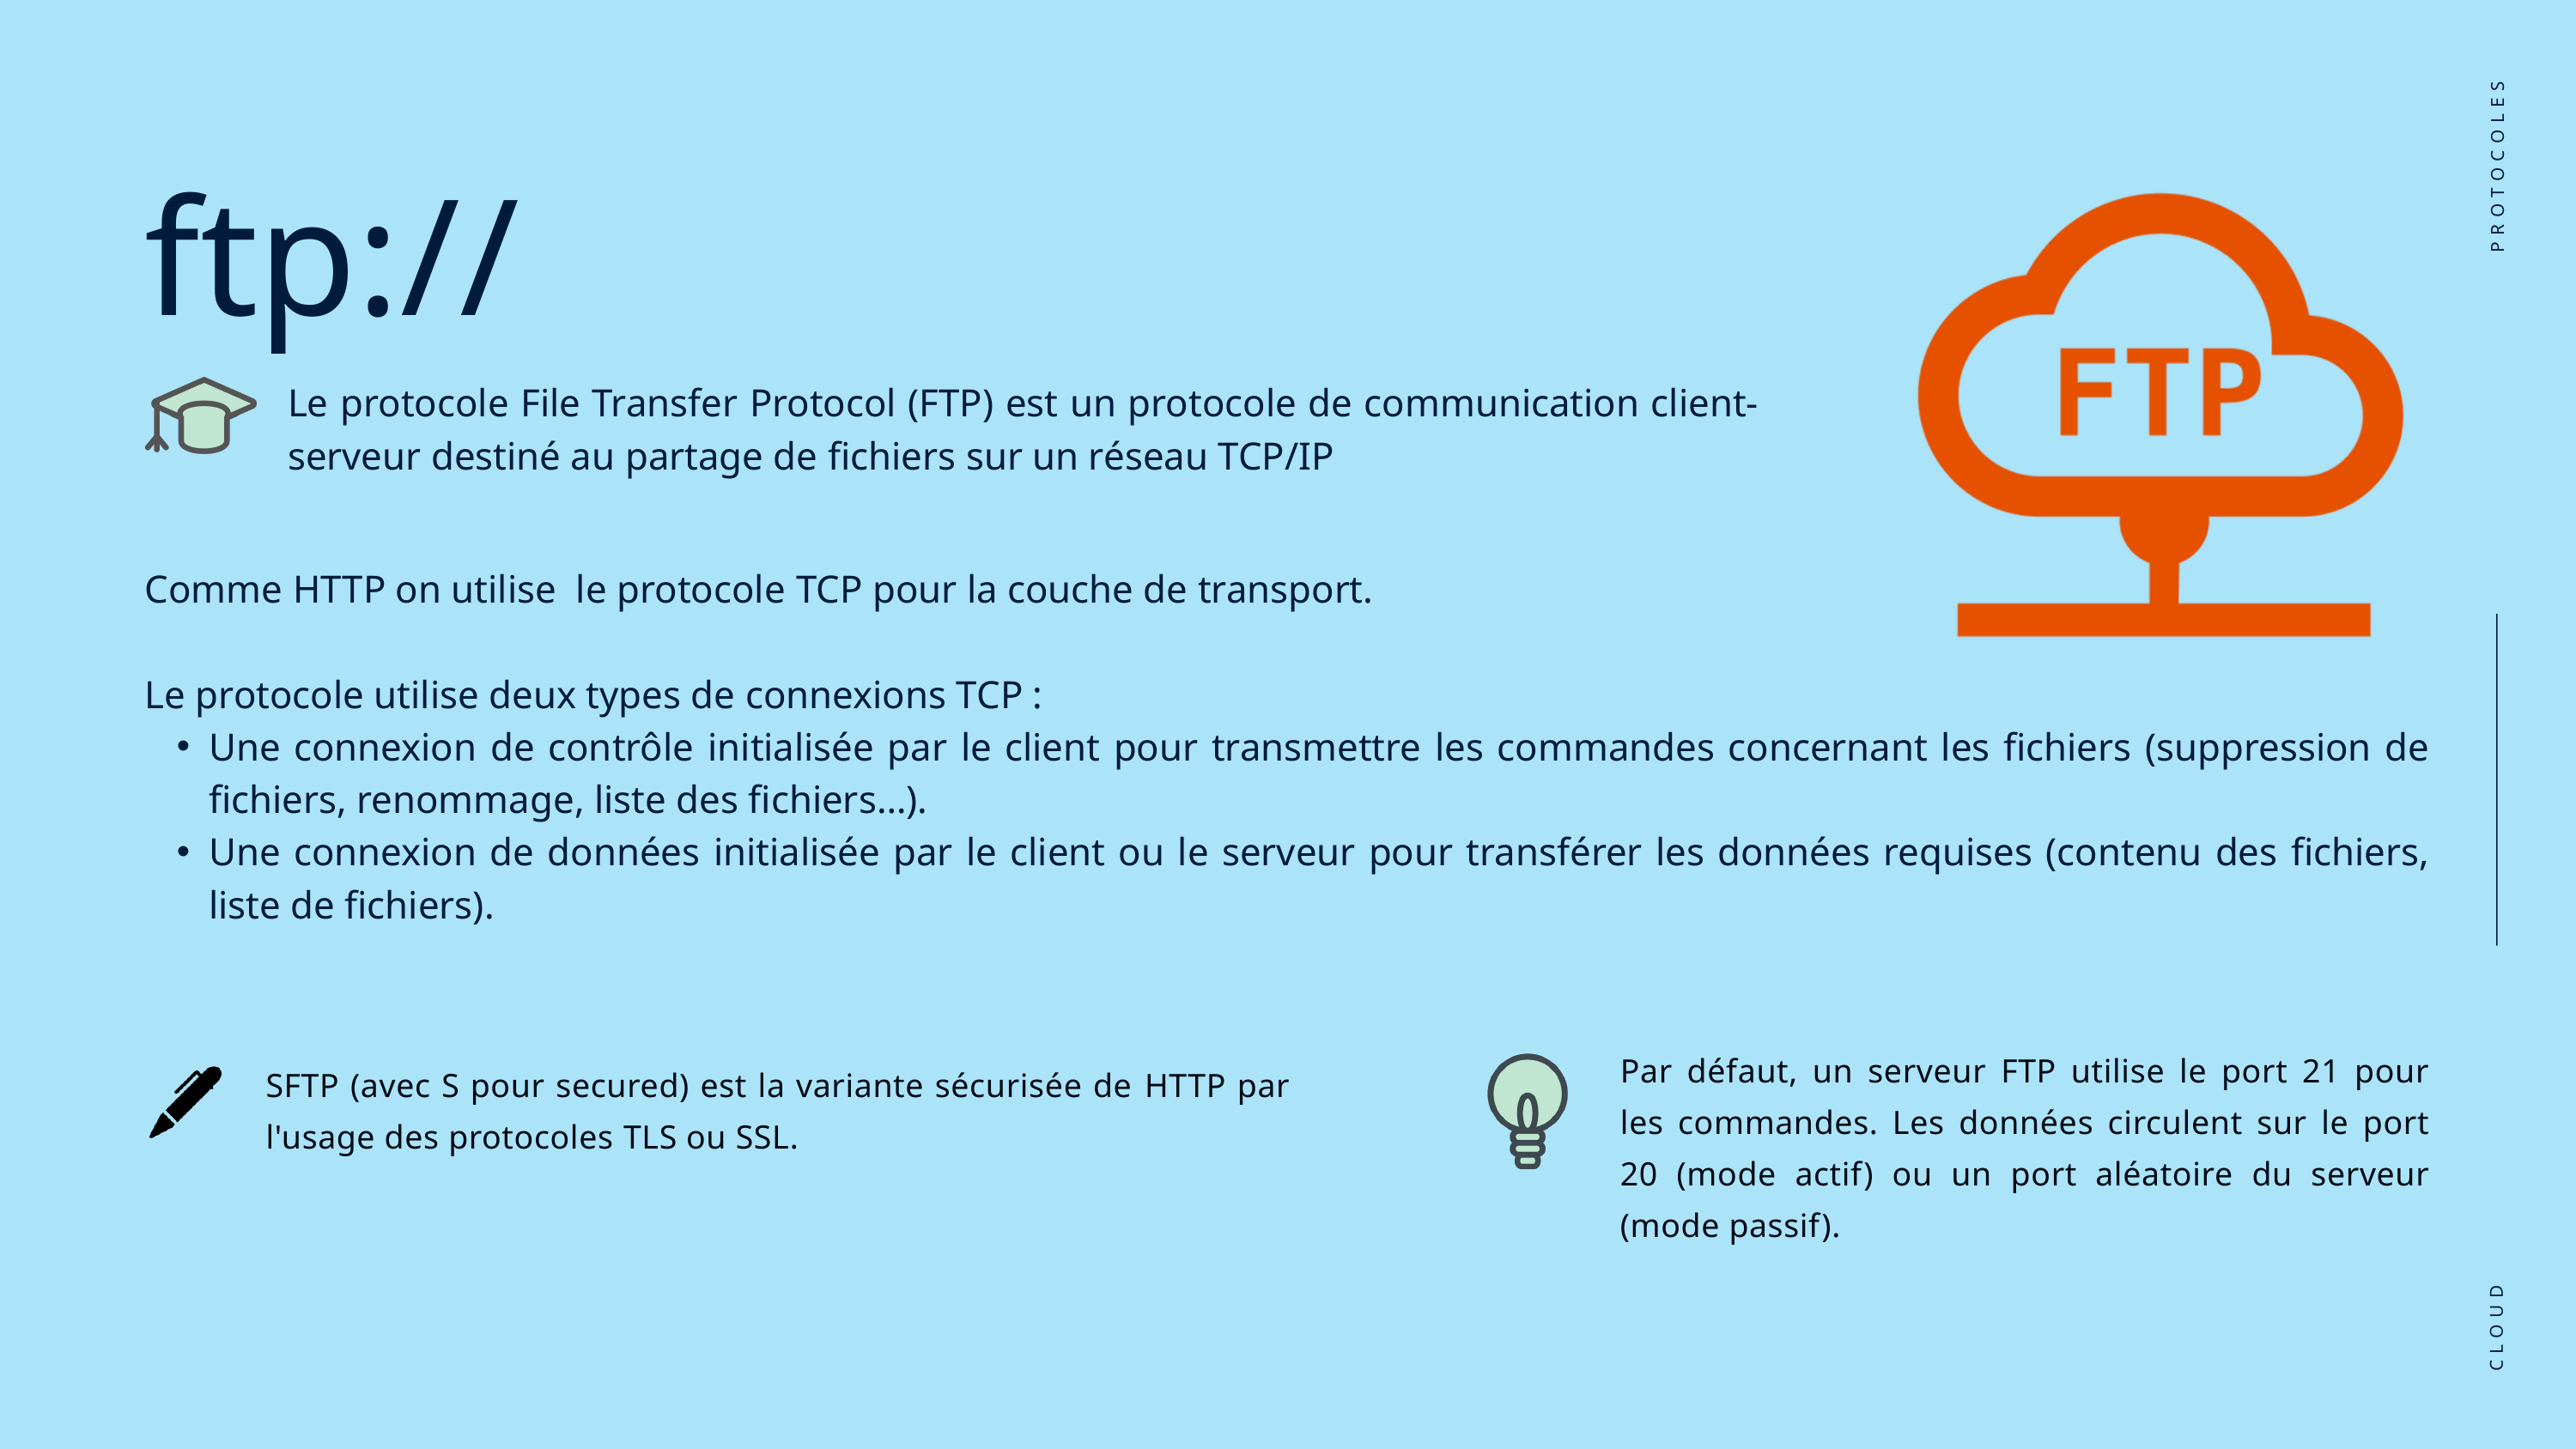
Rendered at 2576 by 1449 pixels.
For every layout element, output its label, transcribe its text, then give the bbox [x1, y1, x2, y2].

picture [1481, 1047, 1574, 1169]
text_box Par défaut, un serveur FTP utilise le port 21 pour les commandes. Les données circulent sur le port 20 (mode actif) ou un port aléatoire du serveur (mode passif). [1619, 1037, 2432, 1244]
text_box ftp:// [144, 122, 1759, 348]
picture [144, 377, 257, 454]
text_box PROTOCOLES [2487, 82, 2508, 614]
text_box CLOUD [2486, 925, 2506, 1372]
picture [144, 1061, 222, 1138]
text_box Comme HTTP on utilise le protocole TCP pour la couche de transport. Le protocole utilise deux types de connexions TCP : Une connexion de contrôle initialisée par le client pour transmettre les commandes concernant les fichiers (suppression de fichiers, renommage, liste des fichiers…). Une connexion de données initialisée par le client ou le serveur pour transférer les données requises (contenu des fichiers, liste de fichiers). [144, 558, 2432, 926]
text_box Le protocole File Transfer Protocol (FTP) est un protocole de communication client-serveur destiné au partage de fichiers sur un réseau TCP/IP [287, 372, 1759, 477]
text_box SFTP (avec S pour secured) est la variante sécurisée de HTTP par l'usage des protocoles TLS ou SSL. [265, 1052, 1291, 1155]
picture [1890, 144, 2432, 686]
